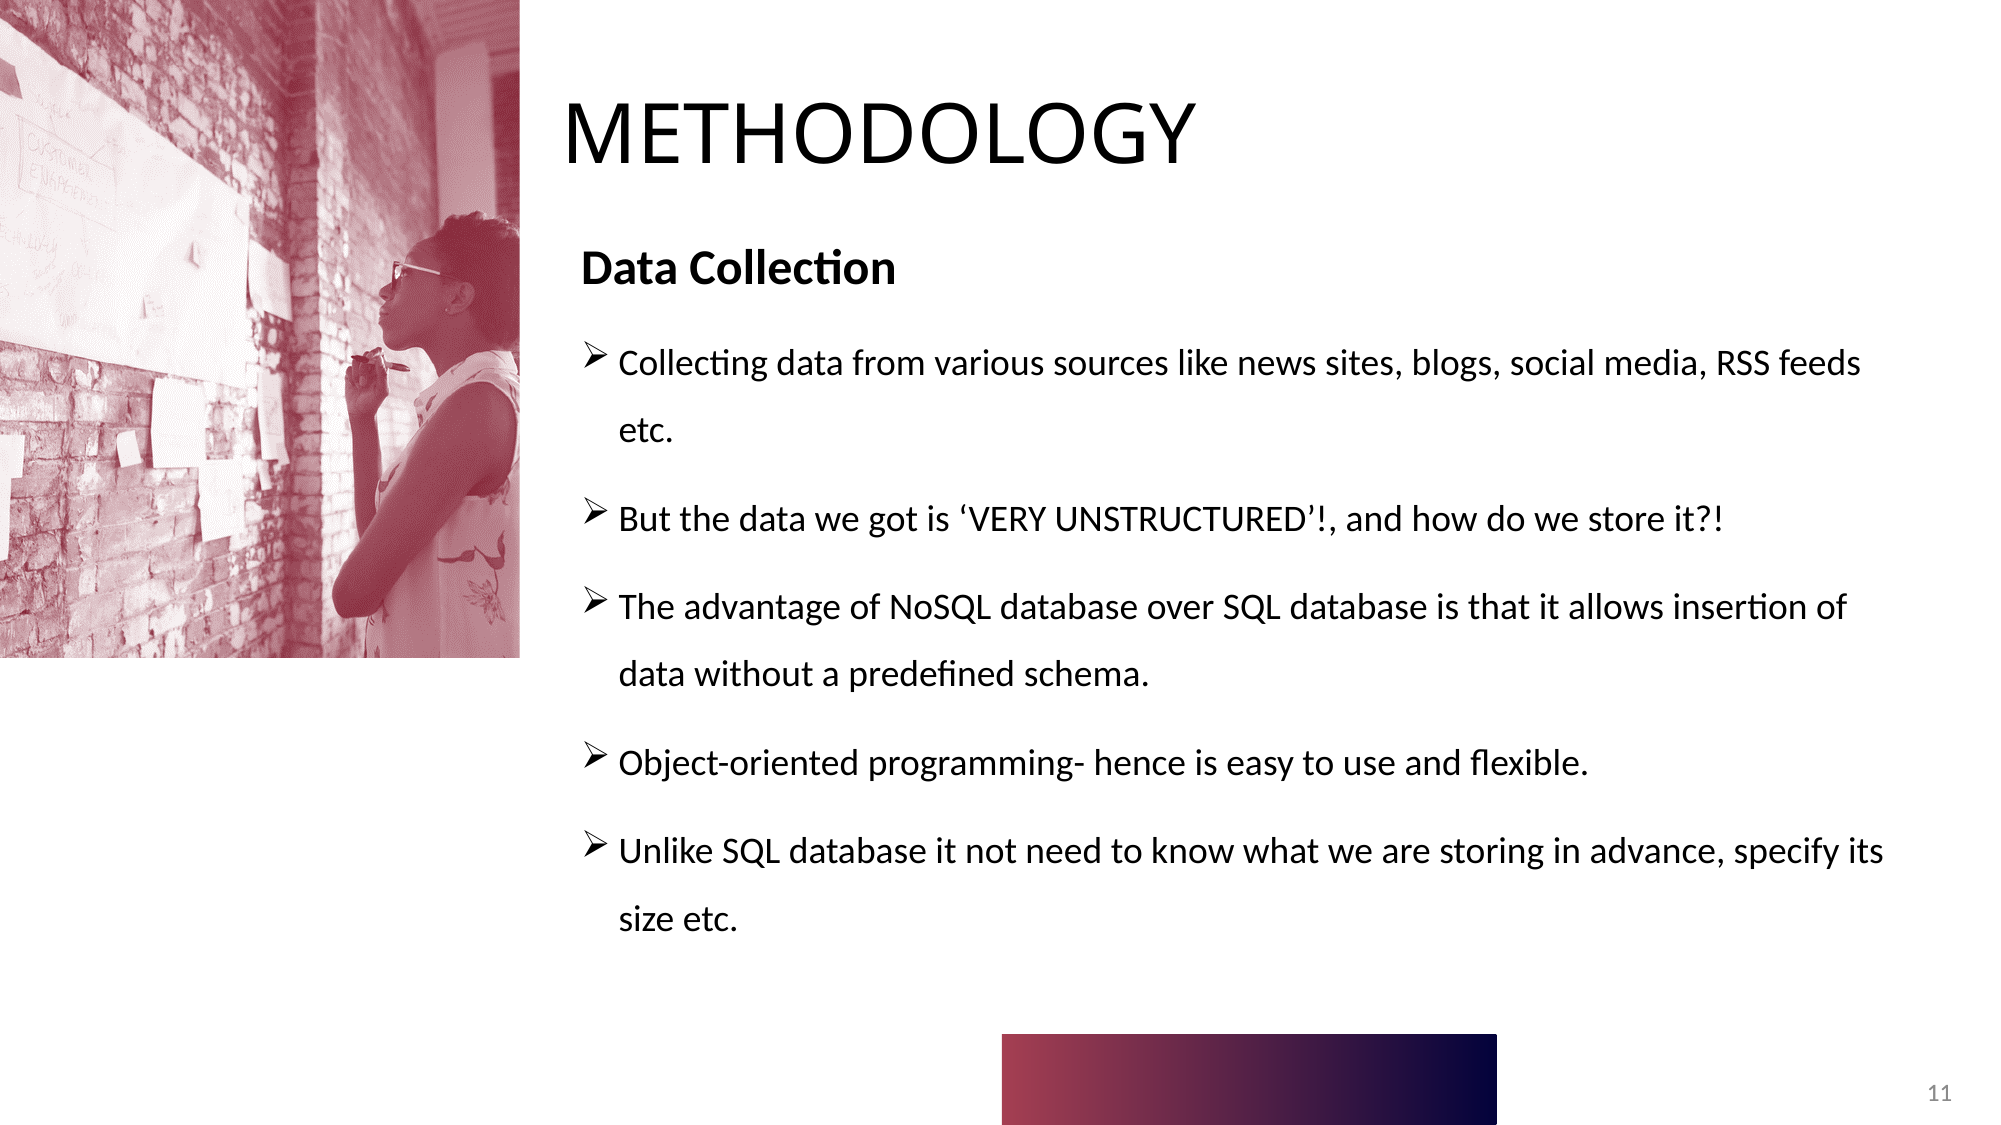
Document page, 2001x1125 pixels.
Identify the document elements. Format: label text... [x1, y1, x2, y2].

title Methodology [546, 22, 1968, 246]
slide_number 11 [1894, 1061, 1968, 1121]
picture [0, 0, 520, 659]
list Data Collection Collecting data from various sources like news sites, blogs, social media, RSS feeds etc. But the data we got is ‘VERY UNSTRUCTURED’!, and how do we store it?! The advantage of NoSQL database over SQL database is that it allows insertion of data without a predefined schema. Object-oriented programming- hence is easy to use and flexible. Unlike SQL database it not need to know what we are storing in advance, specify its size etc. [566, 196, 1930, 963]
